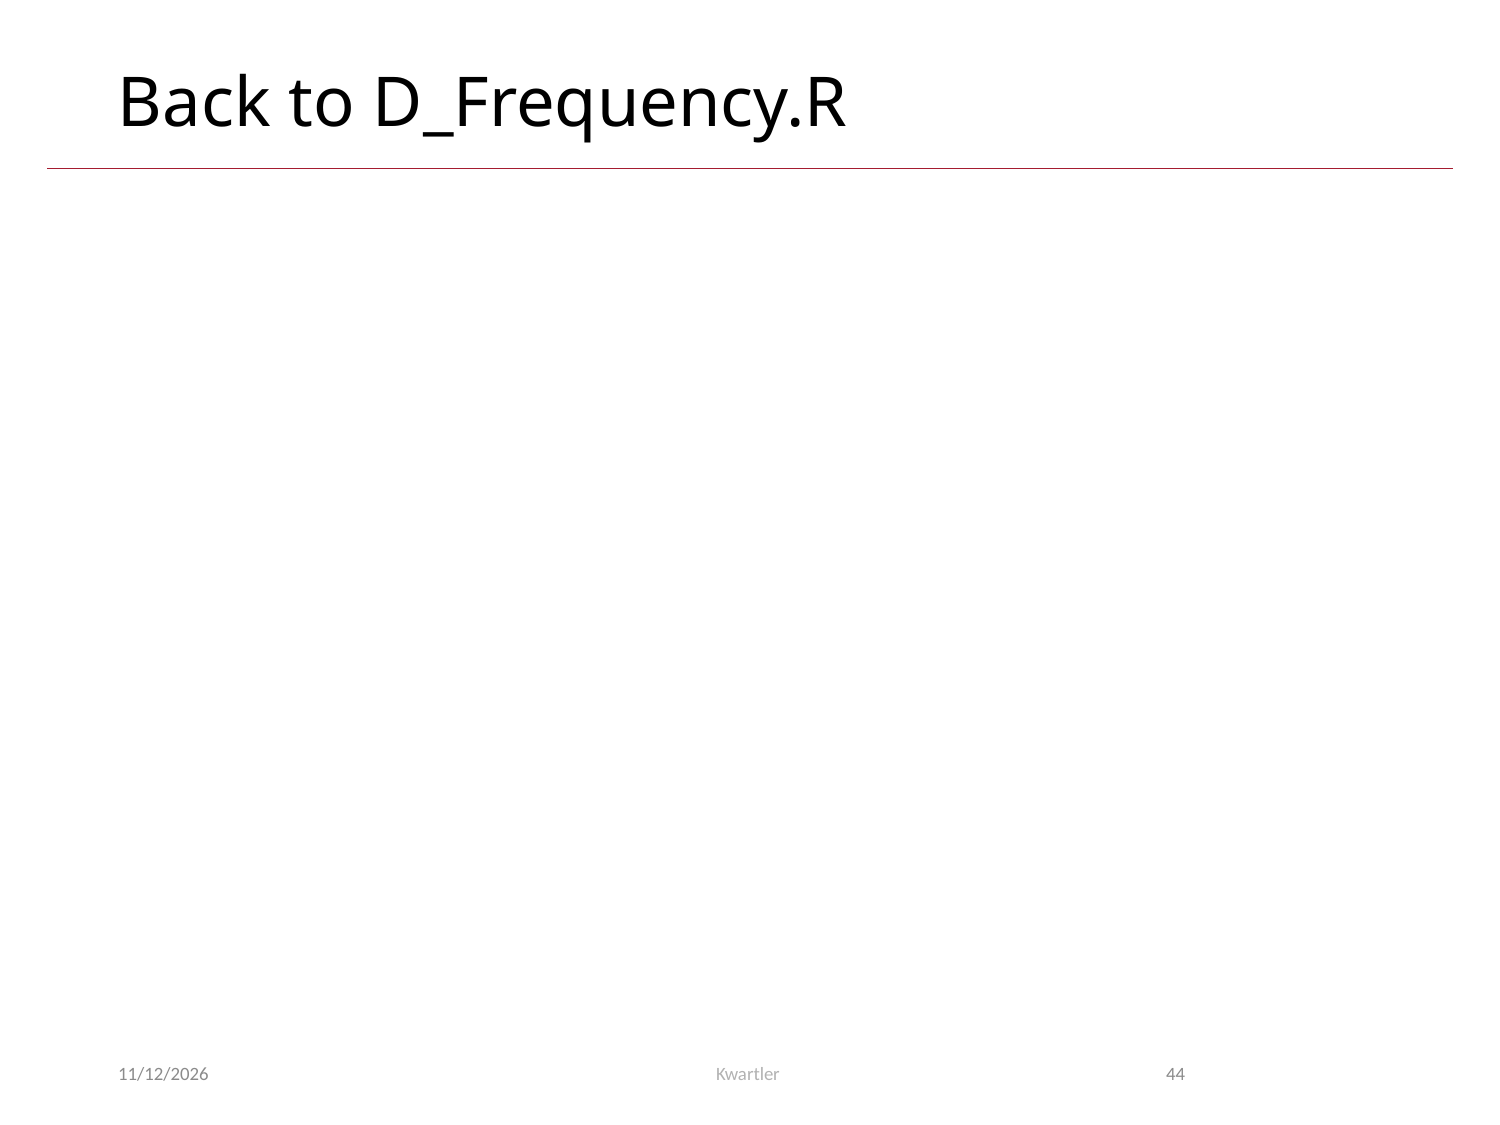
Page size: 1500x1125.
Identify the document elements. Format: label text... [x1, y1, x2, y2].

slide_number 44 [1059, 1042, 1200, 1103]
title Back to D_Frequency.R [103, 59, 1397, 157]
footer Kwartler [496, 1042, 1004, 1103]
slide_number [103, 1042, 441, 1103]
